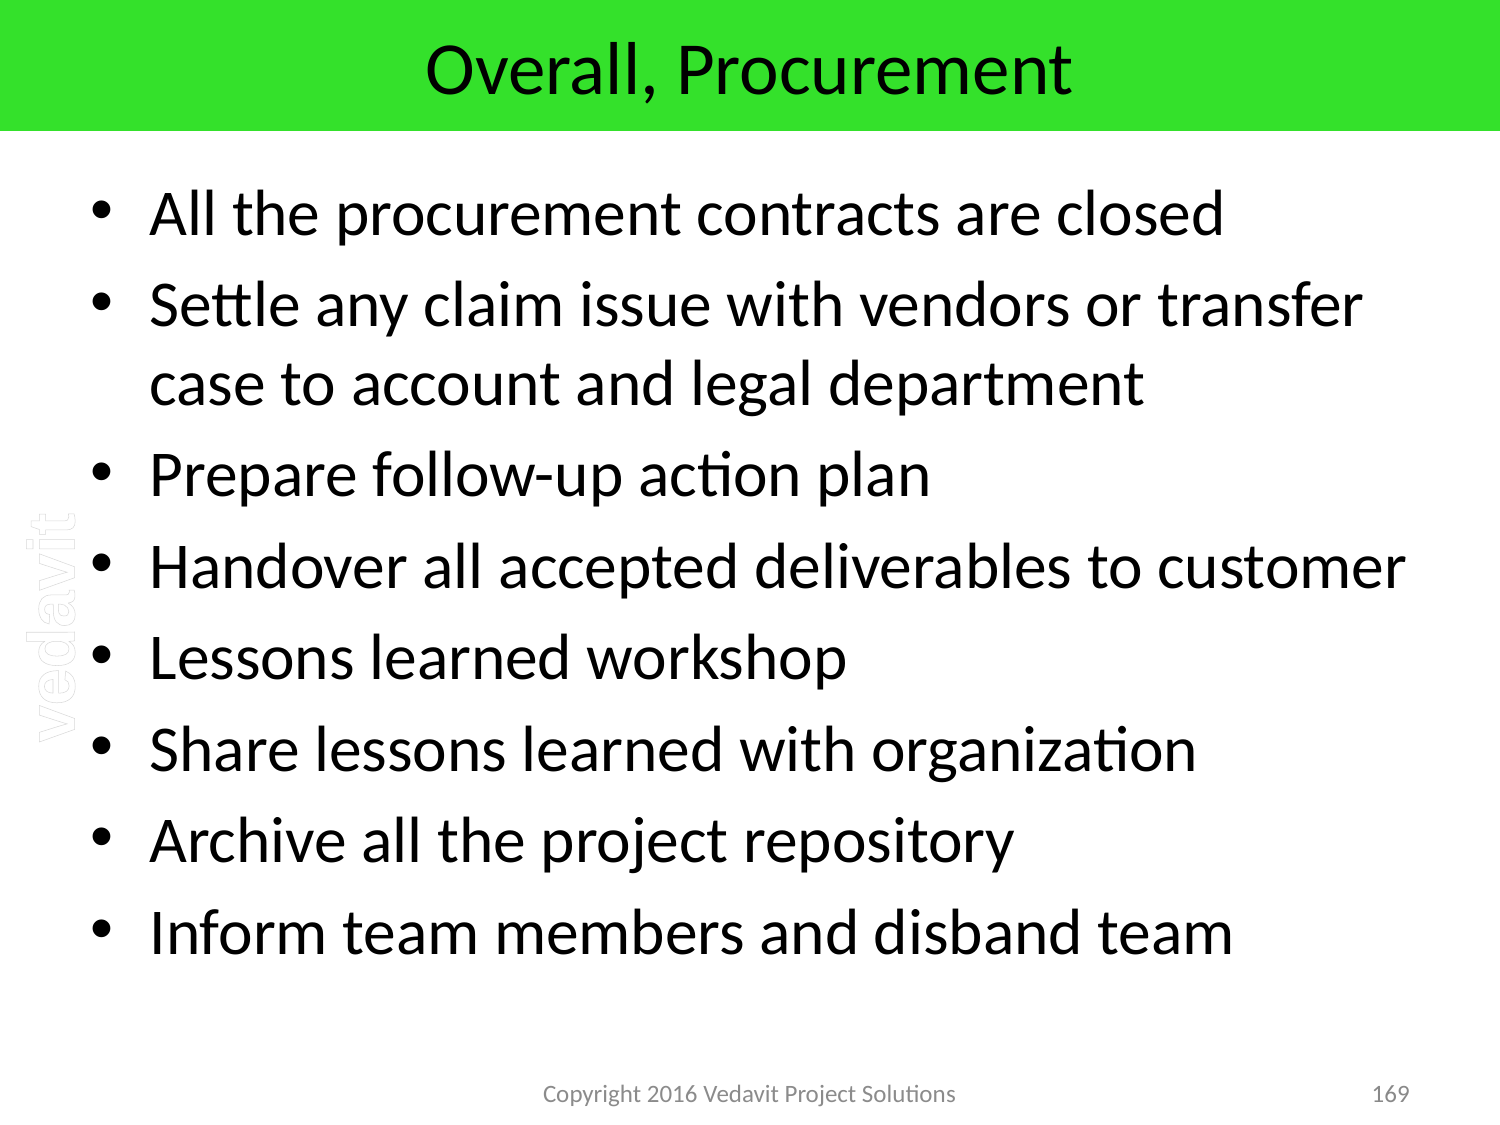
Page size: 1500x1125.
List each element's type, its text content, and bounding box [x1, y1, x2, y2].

footer Copyright 2016 Vedavit Project Solutions [512, 1062, 988, 1123]
list All the procurement contracts are closed Settle any claim issue with vendors or transfer case to account and legal department Prepare follow-up action plan Handover all accepted deliverables to customer Lessons learned workshop Share lessons learned with organization Archive all the project repository Inform team members and disband team [75, 162, 1425, 1000]
slide_number 169 [1074, 1062, 1425, 1123]
title Overall, Procurement [0, 0, 1500, 131]
